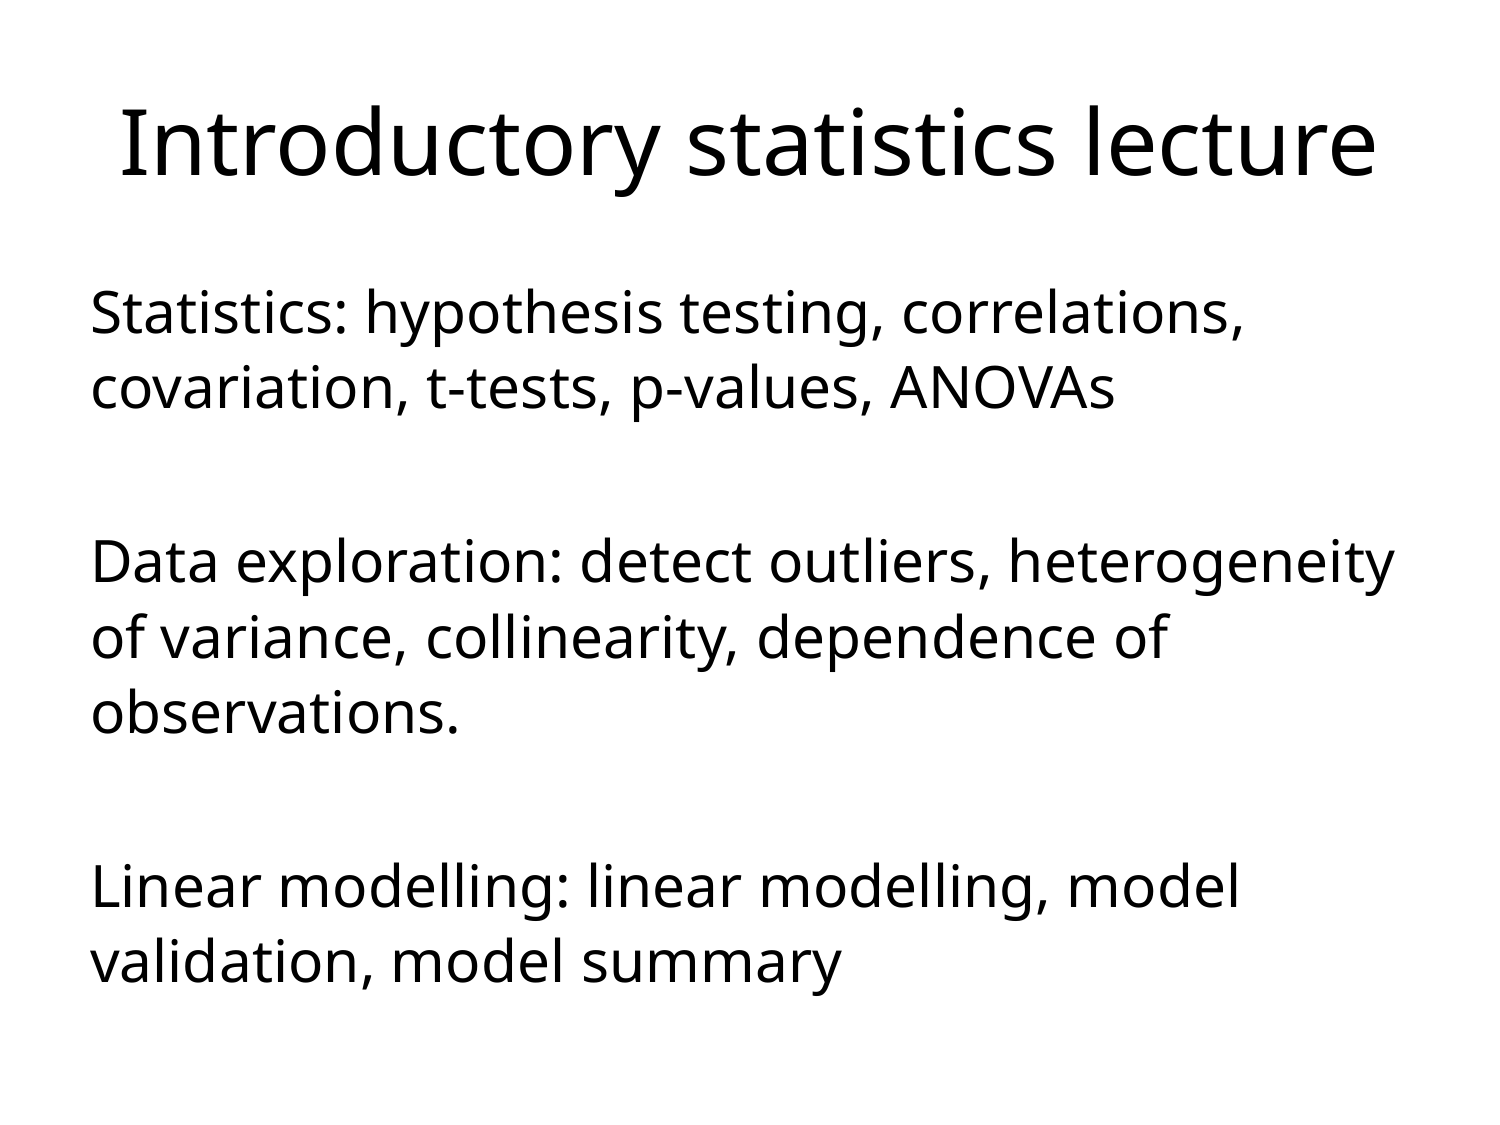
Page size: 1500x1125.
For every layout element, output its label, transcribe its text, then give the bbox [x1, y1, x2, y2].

title Introductory statistics lecture [75, 45, 1425, 233]
list Statistics: hypothesis testing, correlations, covariation, t-tests, p-values, ANOVAs Data exploration: detect outliers, heterogeneity of variance, collinearity, dependence of observations. Linear modelling: linear modelling, model validation, model summary [75, 262, 1425, 1005]
